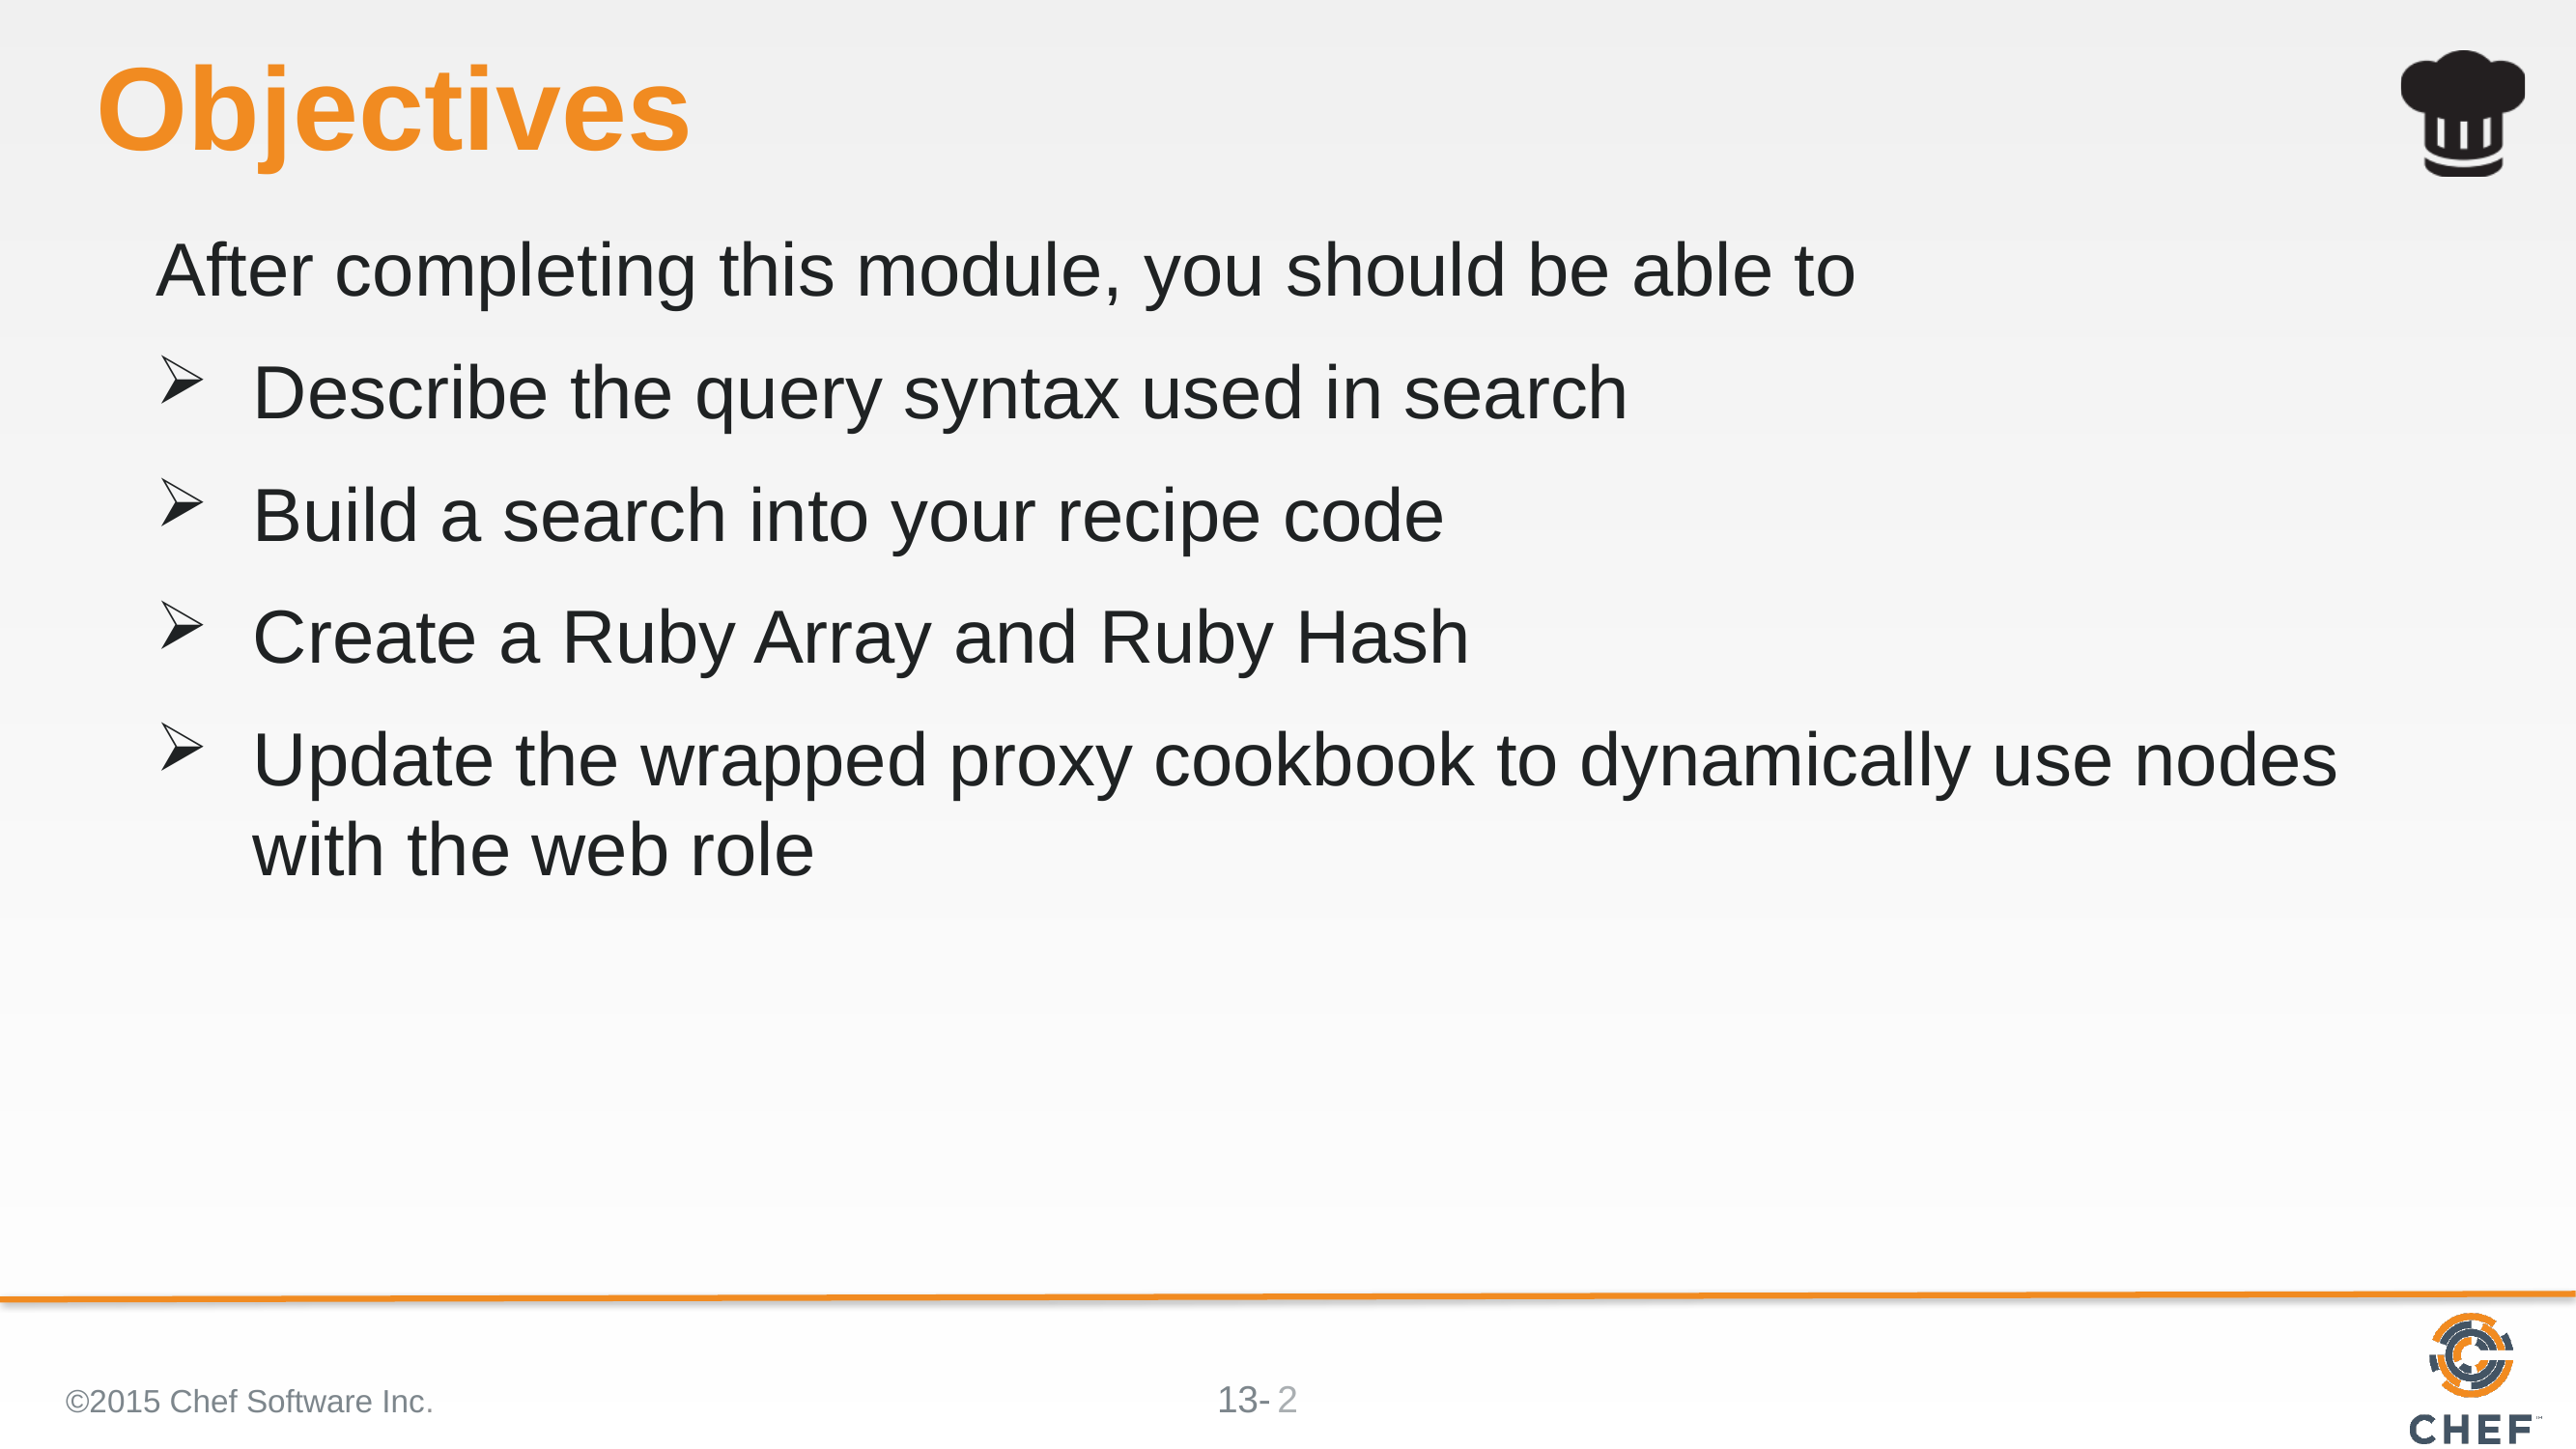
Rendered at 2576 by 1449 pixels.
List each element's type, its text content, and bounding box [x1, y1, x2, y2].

footer ©2015 Chef Software Inc. [51, 1359, 952, 1440]
title Objectives [96, 48, 2463, 180]
picture [2399, 1297, 2550, 1449]
slide_number 2 [998, 1359, 1578, 1437]
list After completing this module, you should be able to Describe the query syntax used in search Build a search into your recipe code Create a Ruby Array and Ruby Hash Update the wrapped proxy cookbook to dynamically use nodes with the web role [107, 221, 2469, 1176]
